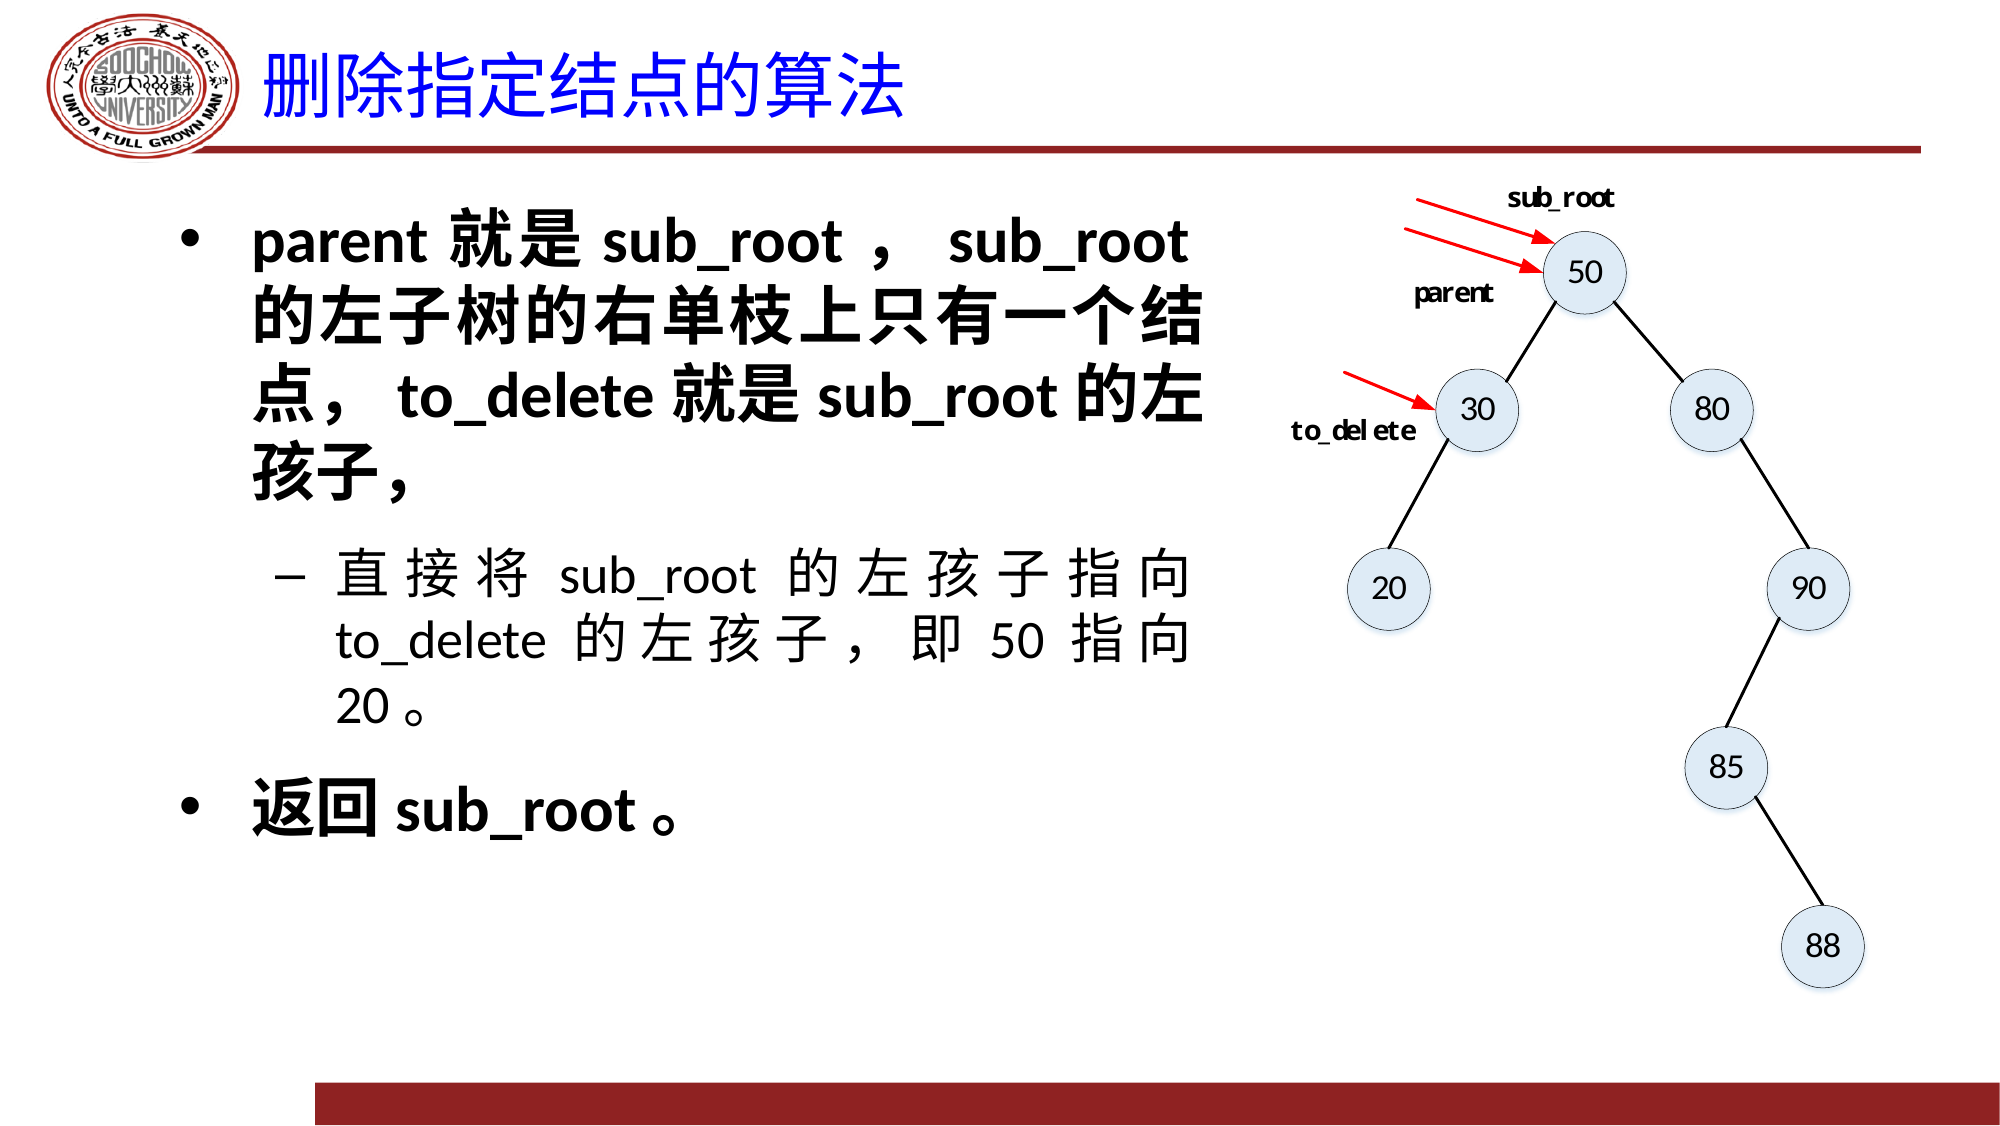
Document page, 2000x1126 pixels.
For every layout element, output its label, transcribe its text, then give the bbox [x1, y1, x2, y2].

picture [40, 9, 246, 163]
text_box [1271, 172, 1871, 999]
list parent就是sub_root，sub_root的左子树的右单枝上只有一个结点，to_delete就是sub_root的左孩子， 直接将sub_root的左孩子指向to_delete的左孩子，即50指向20。 返回sub_root。 [159, 188, 1225, 987]
title 删除指定结点的算法 [242, 30, 1921, 138]
